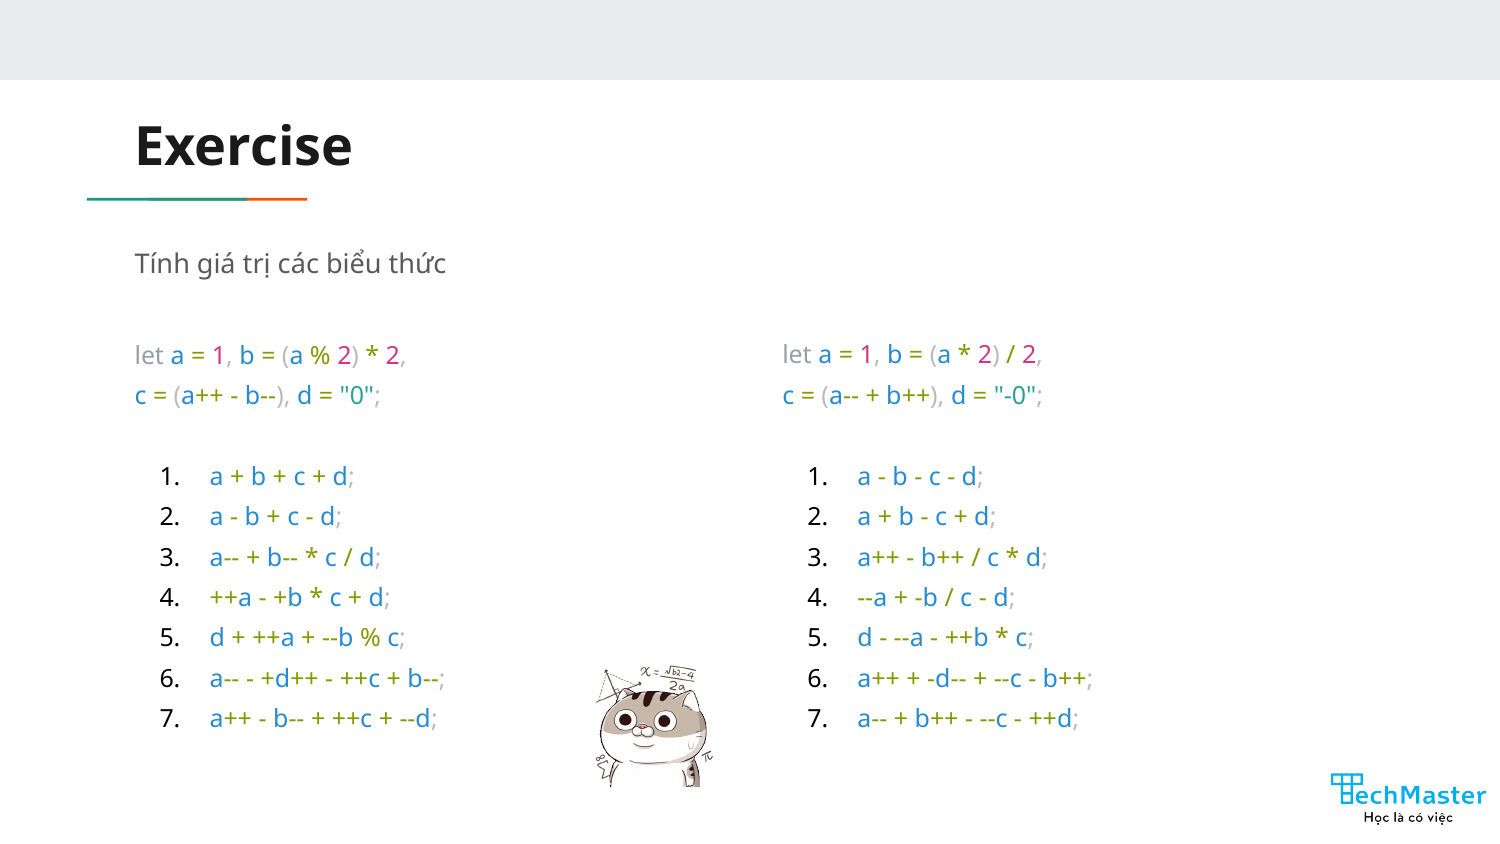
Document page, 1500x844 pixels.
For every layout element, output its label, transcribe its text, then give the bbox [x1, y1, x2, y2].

text_box let a = 1, b = (a % 2) * 2, c = (a++ - b--), d = "0"; a + b + c + d; a - b + c - d; a-- + b-- * c / d; ++a - +b * c + d; d + ++a + --b % c; a-- - +d++ - ++c + b--; a++ - b-- + ++c + --d; [119, 313, 734, 804]
picture [1329, 754, 1488, 844]
list Tính giá trị các biểu thức [119, 215, 1381, 804]
picture [578, 655, 727, 795]
title Exercise [119, 95, 1381, 184]
text_box let a = 1, b = (a * 2) / 2, c = (a-- + b++), d = "-0"; a - b - c - d; a + b - c + d; a++ - b++ / c * d; --a + -b / c - d; d - --a - ++b * c; a++ + -d-- + --c - b++; a-- + b++ - --c - ++d; [767, 313, 1382, 804]
